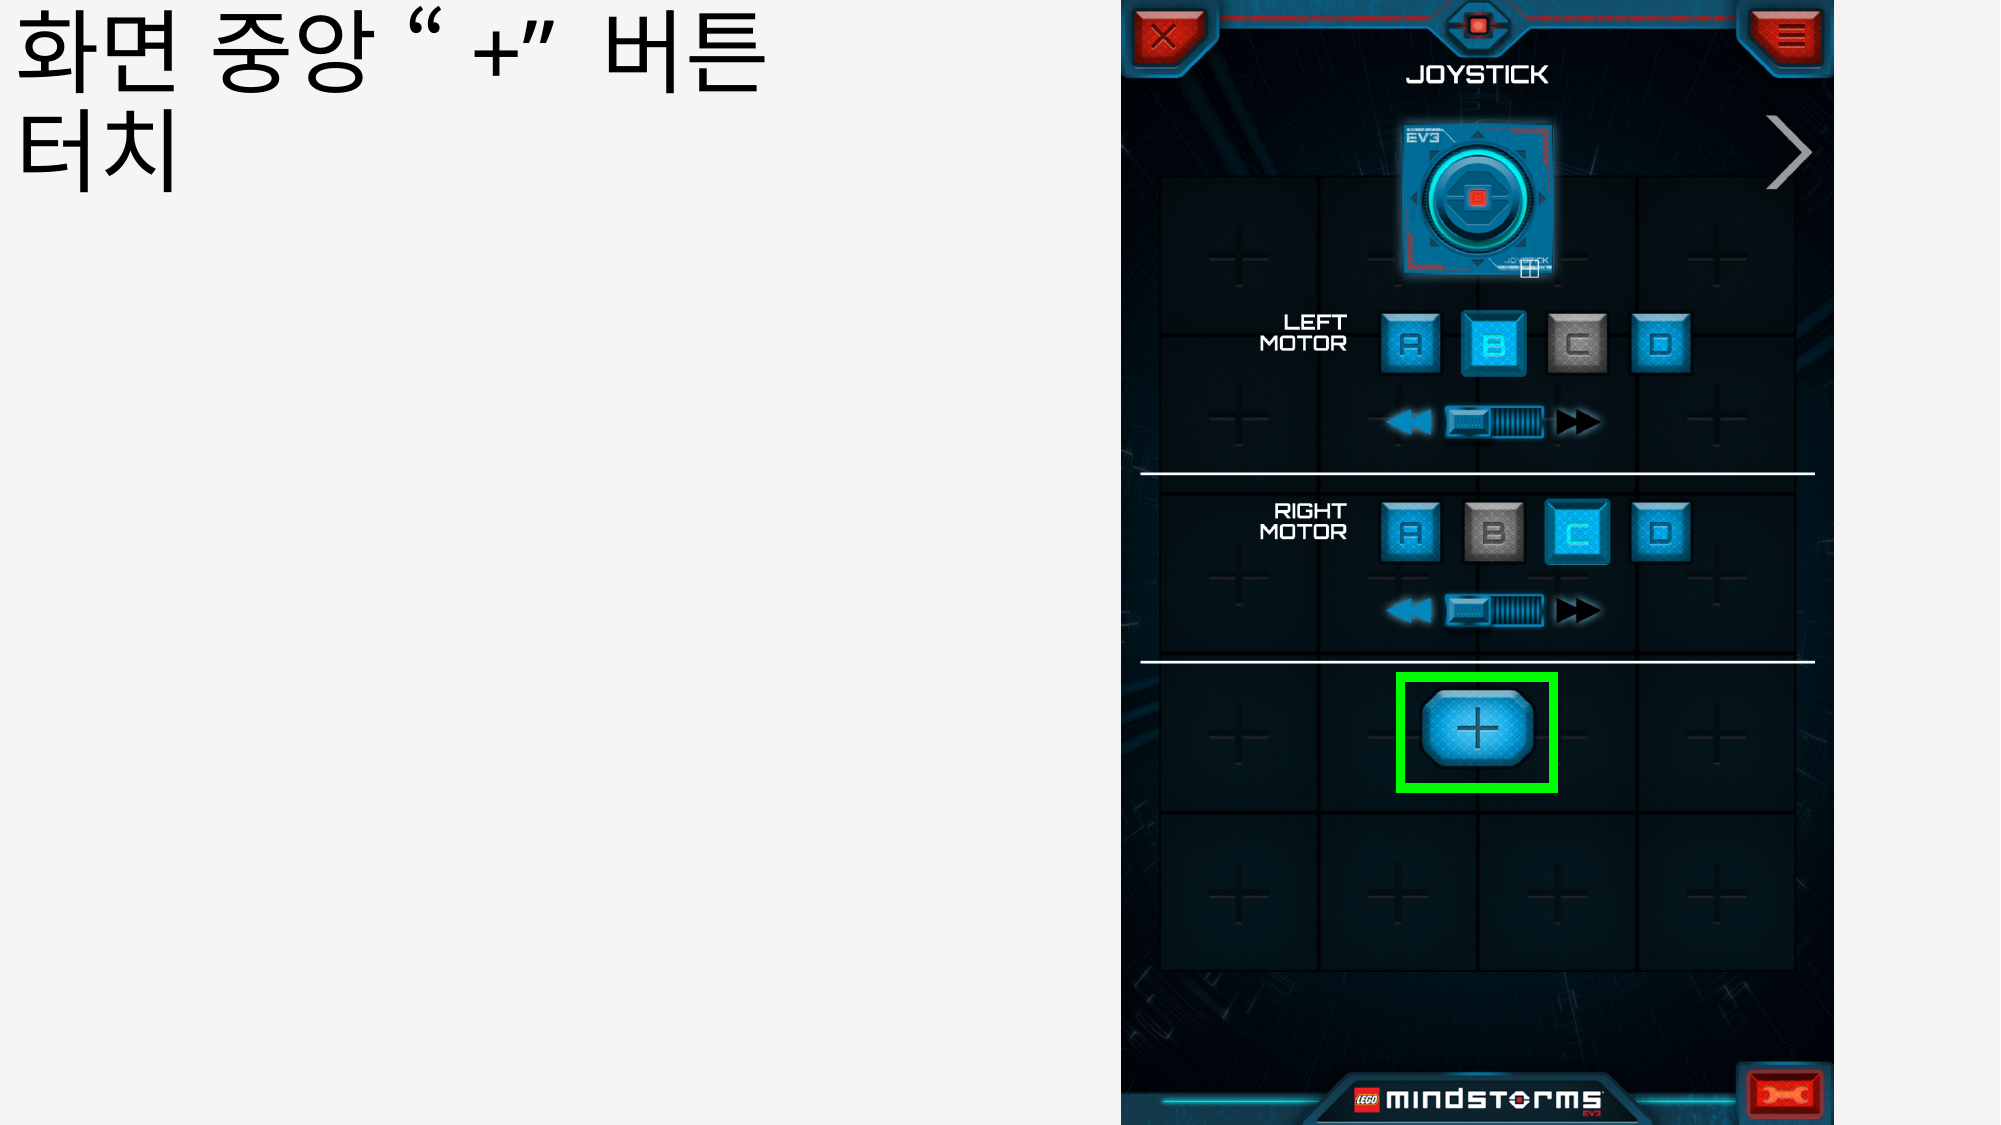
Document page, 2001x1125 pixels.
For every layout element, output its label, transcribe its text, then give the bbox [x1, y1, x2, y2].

picture [1121, 0, 1834, 1125]
title 화면 중앙 “+” 버튼 터치 [0, 0, 923, 218]
